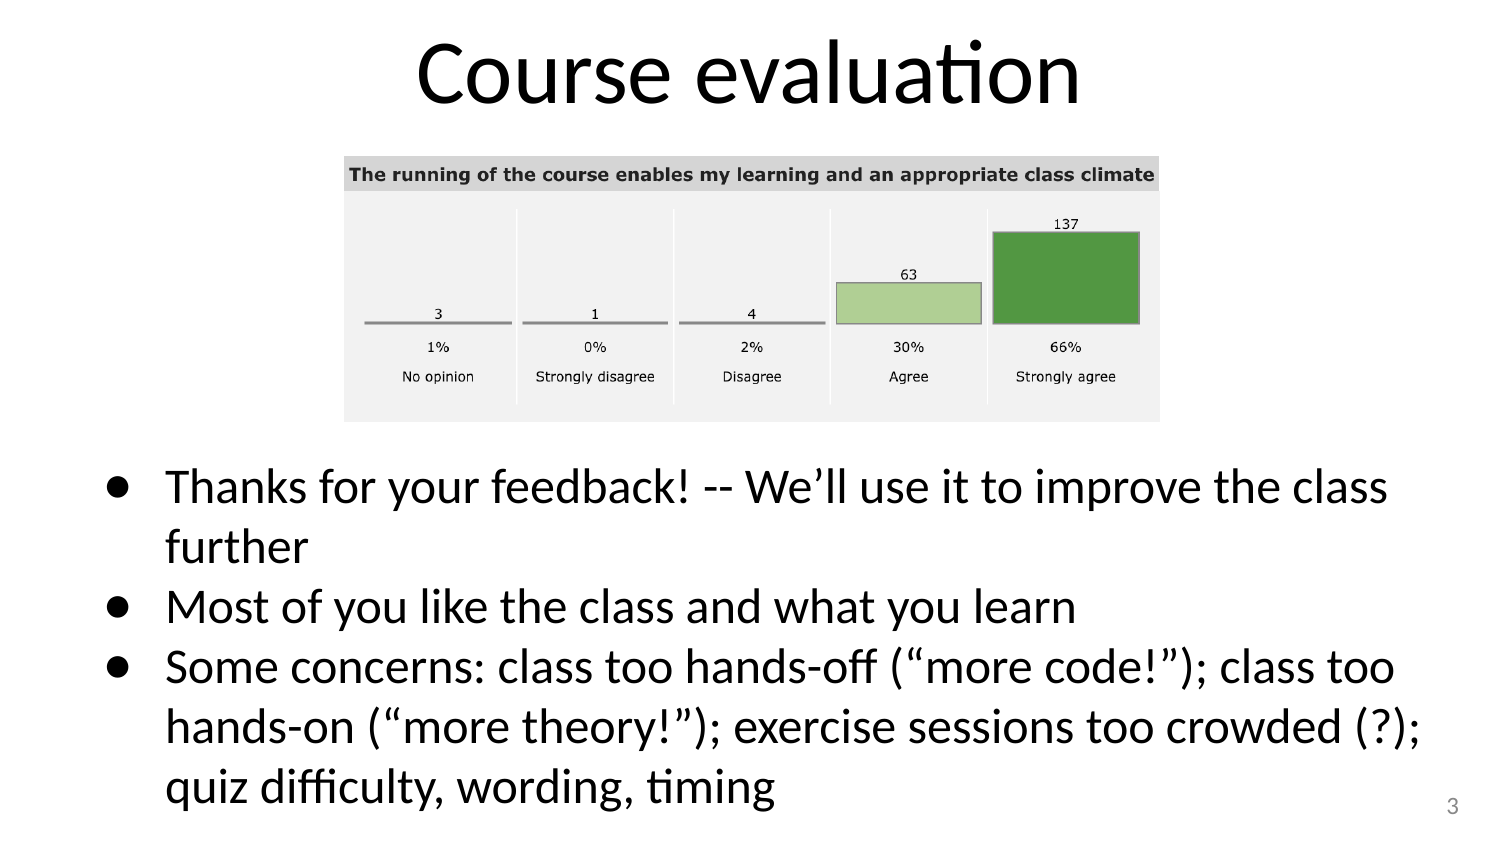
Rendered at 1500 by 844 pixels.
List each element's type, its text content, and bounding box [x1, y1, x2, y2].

list Thanks for your feedback! -- We’ll use it to improve the class further Most of you like the class and what you learn Some concerns: class too hands-off (“more code!”); class too hands-on (“more theory!”); exercise sessions too crowded (?); quiz difficulty, wording, timing [75, 438, 1452, 827]
title Course evaluation [75, 0, 1425, 137]
slide_number ‹#› [1452, 782, 1474, 827]
picture [334, 149, 1166, 426]
